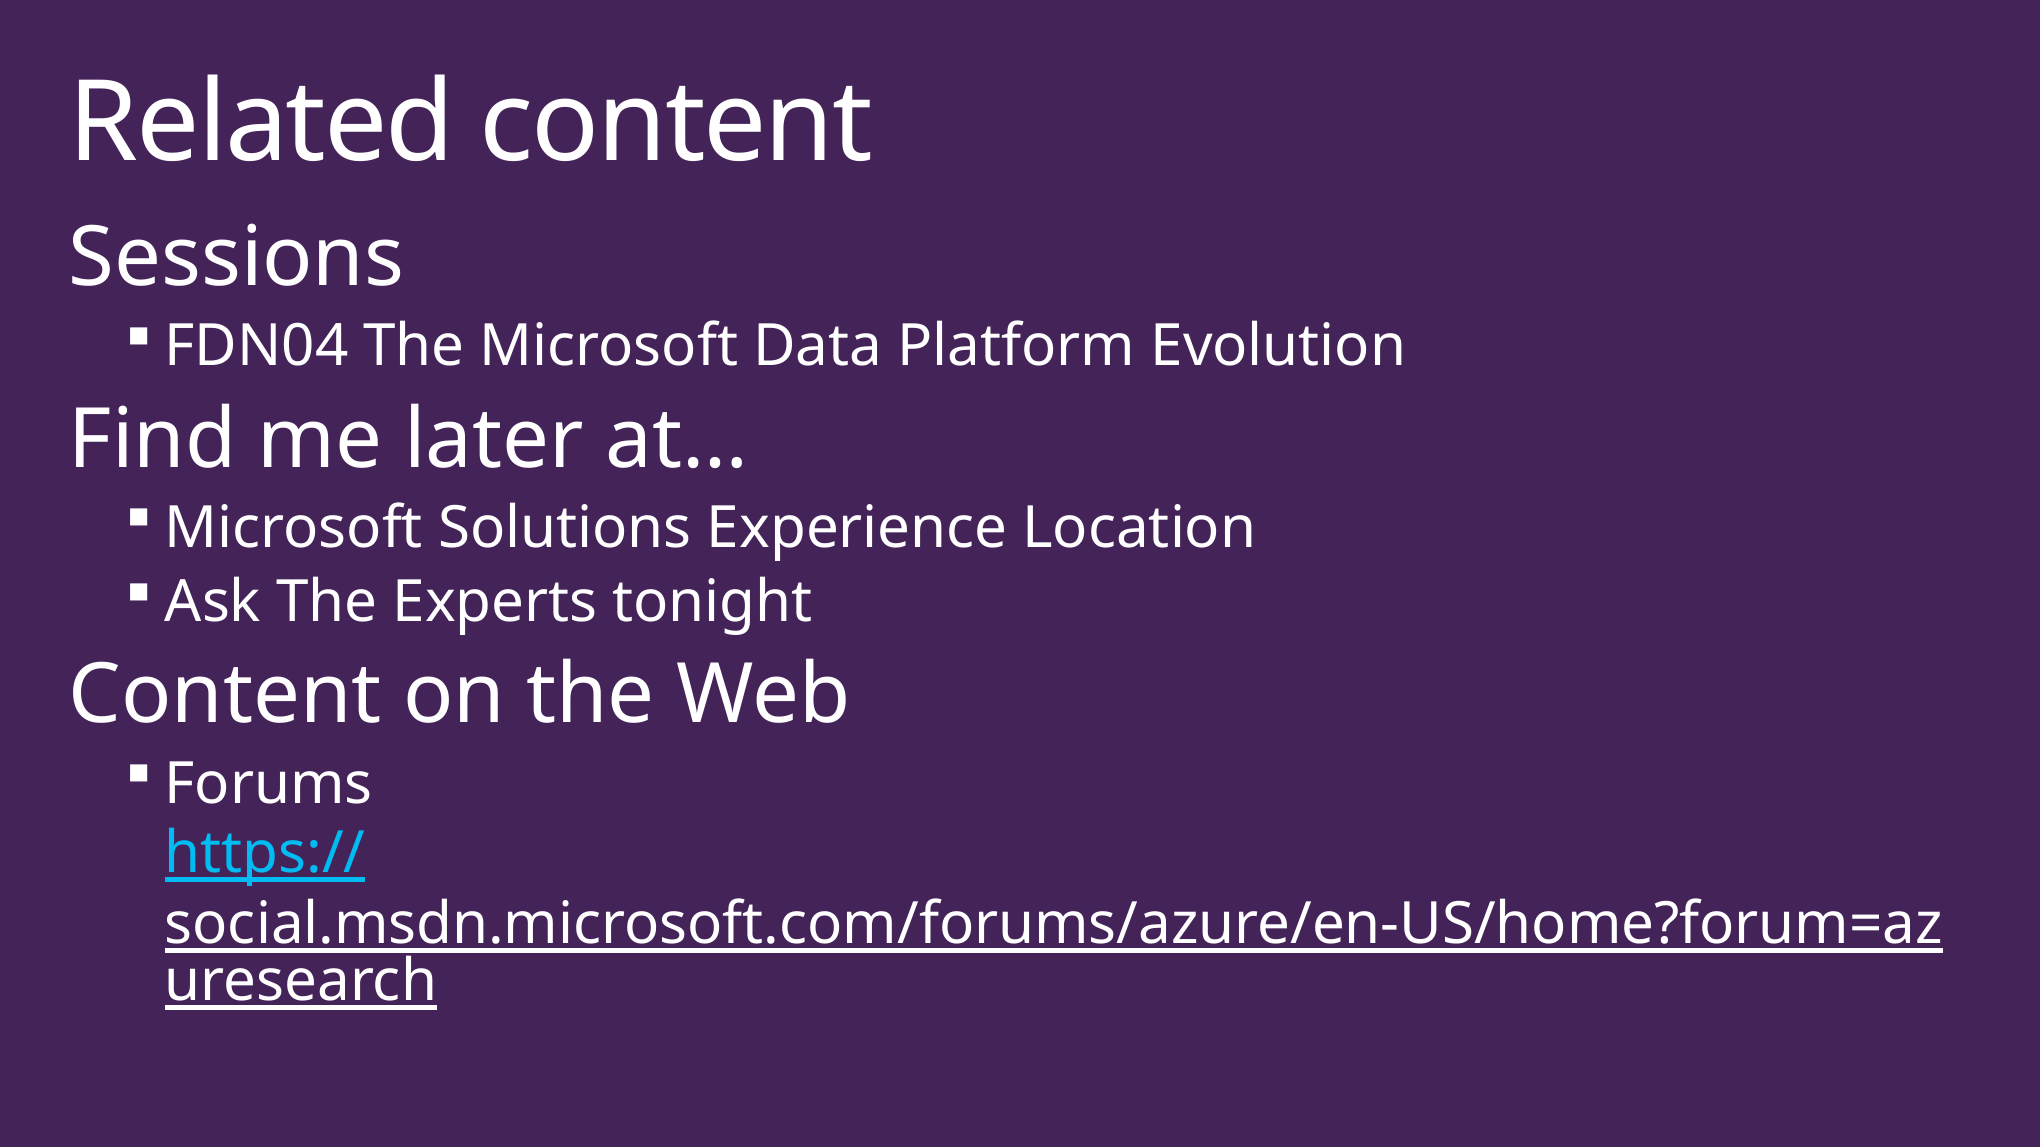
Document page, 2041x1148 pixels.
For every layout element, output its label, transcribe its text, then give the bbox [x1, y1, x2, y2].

list Sessions FDN04 The Microsoft Data Platform Evolution Find me later at… Microsoft Solutions Experience Location Ask The Experts tonight Content on the Web Forums https://social.msdn.microsoft.com/forums/azure/en-US/home?forum=azuresearch [45, 199, 1996, 981]
title Related content [45, 48, 1996, 199]
